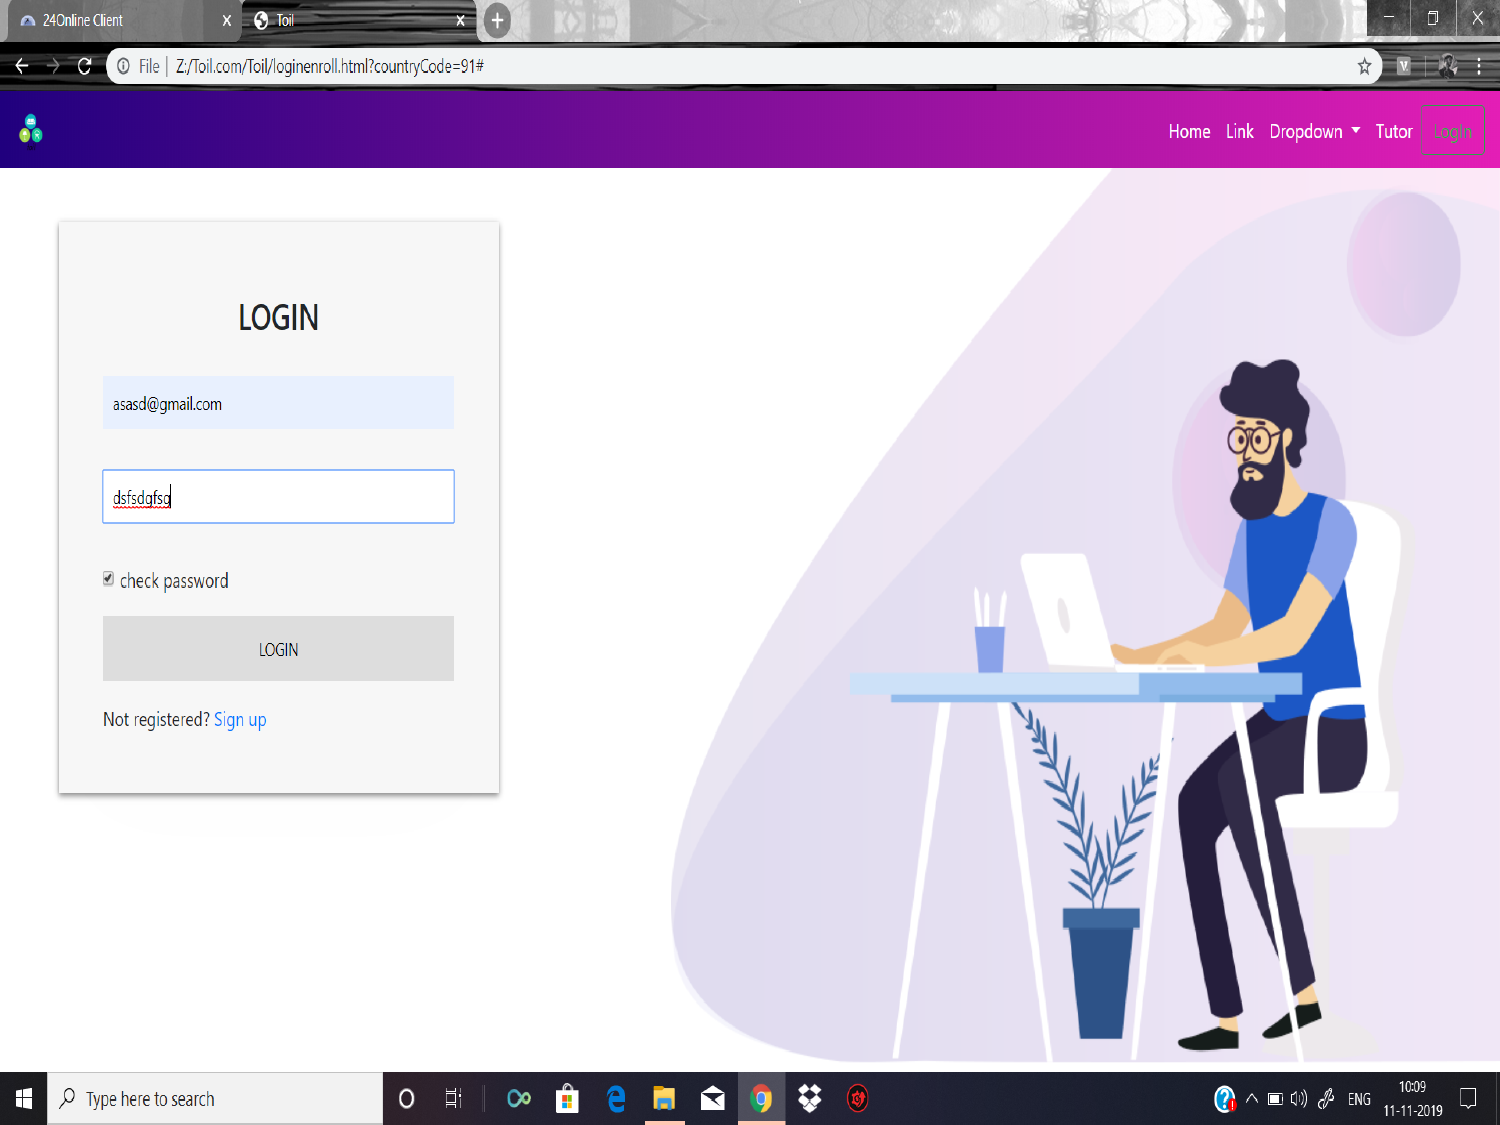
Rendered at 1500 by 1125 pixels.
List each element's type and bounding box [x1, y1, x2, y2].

list [0, 0, 1500, 1125]
